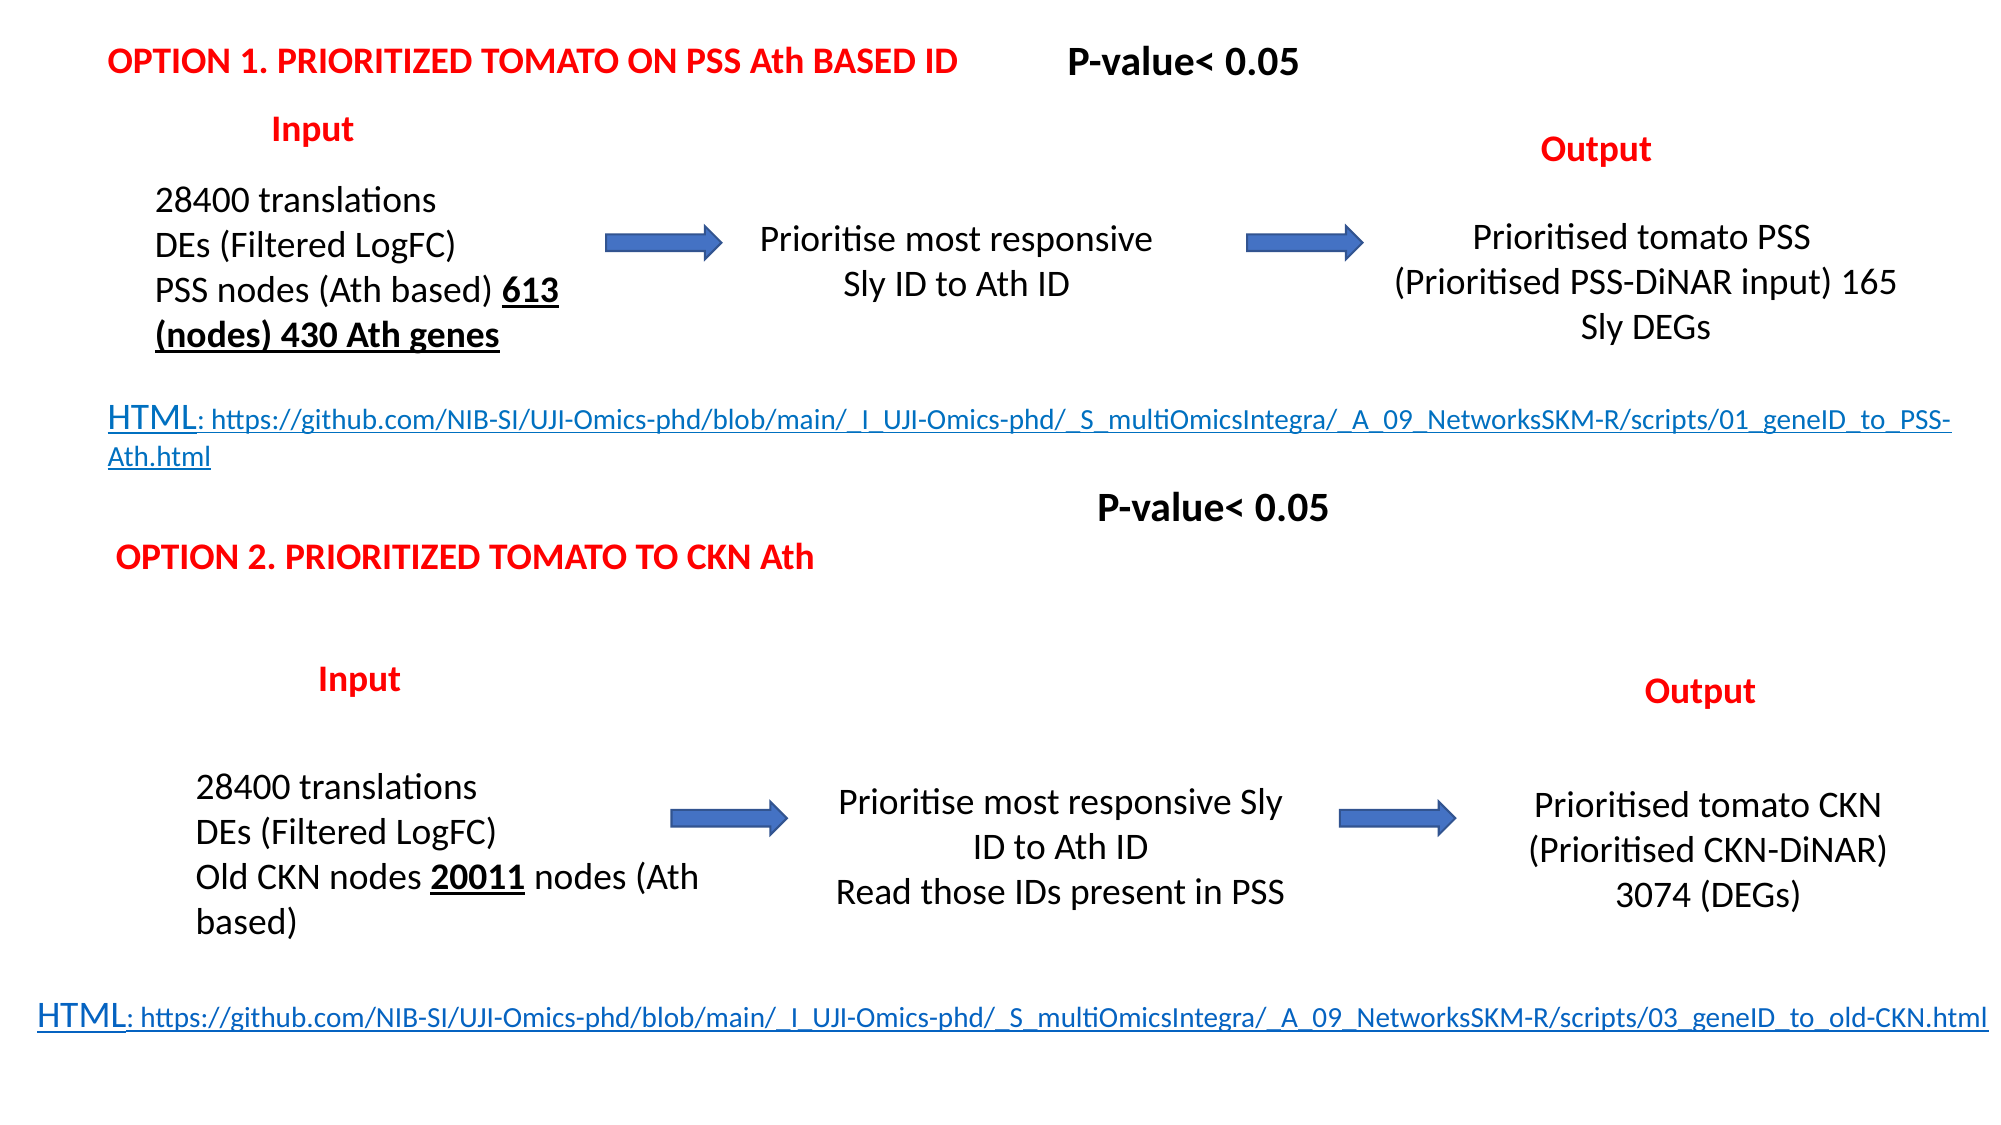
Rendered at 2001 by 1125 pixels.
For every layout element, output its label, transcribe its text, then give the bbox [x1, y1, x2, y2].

text_box [1246, 223, 1364, 262]
text_box Prioritise most responsive Sly ID to Ath ID [729, 206, 1184, 311]
text_box P-value< 0.05 [986, 472, 1442, 537]
text_box OPTION 2. PRIORITIZED TOMATO TO CKN Ath [100, 524, 1000, 585]
text_box [670, 799, 789, 838]
text_box Output [1630, 658, 1841, 719]
text_box Input [303, 646, 514, 707]
text_box 28400 translations DEs (Filtered LogFC) Old CKN nodes 20011 nodes (Ath based) [180, 754, 730, 950]
text_box [605, 223, 723, 262]
text_box Prioritise most responsive Sly ID to Ath ID Read those IDs present in PSS [807, 769, 1315, 920]
text_box HTML: https://github.com/NIB-SI/UJI-Omics-phd/blob/main/_I_UJI-Omics-phd/_S_multiOmicsIntegra/_A_09_NetworksSKM-R/scripts/01_geneID_to_PSS-Ath.html [93, 384, 2000, 480]
text_box Prioritised tomato PSS (Prioritised PSS-DiNAR input) 165 Sly DEGs [1376, 204, 1916, 354]
text_box Input [256, 96, 467, 157]
text_box HTML: https://github.com/NIB-SI/UJI-Omics-phd/blob/main/_I_UJI-Omics-phd/_S_multiOmicsIntegra/_A_09_NetworksSKM-R/scripts/03_geneID_to_old-CKN.html [22, 982, 2000, 1043]
text_box OPTION 1. PRIORITIZED TOMATO ON PSS Ath BASED ID [93, 28, 956, 89]
text_box Output [1525, 116, 1737, 176]
text_box Prioritised tomato CKN (Prioritised CKN-DiNAR) 3074 (DEGs) [1480, 772, 1936, 923]
text_box P-value< 0.05 [956, 25, 1412, 91]
text_box 28400 translations DEs (Filtered LogFC) PSS nodes (Ath based) 613 (nodes) 430 Ath genes [140, 167, 622, 363]
text_box [1338, 799, 1457, 838]
